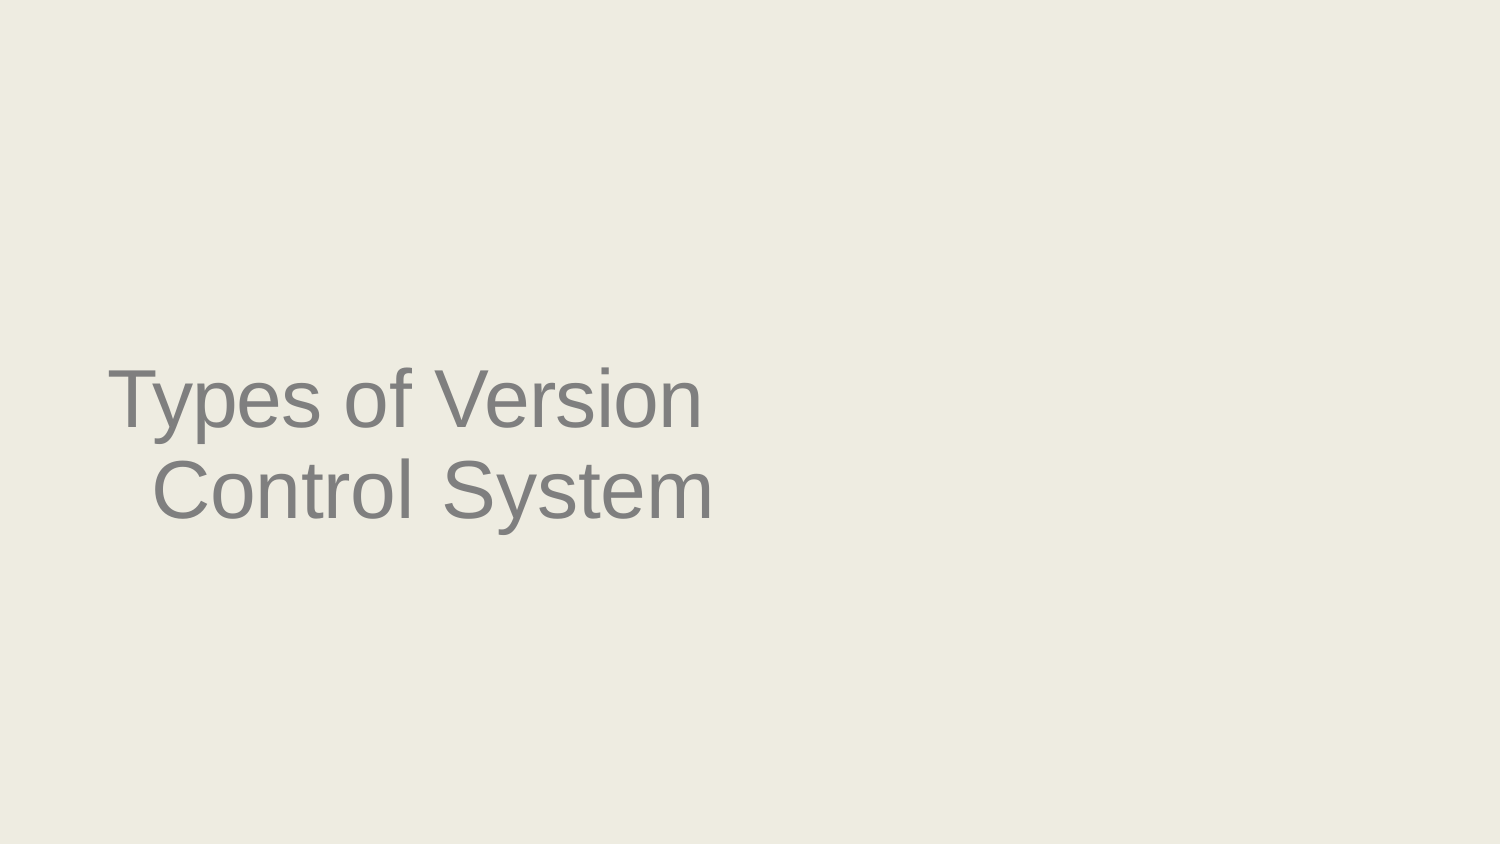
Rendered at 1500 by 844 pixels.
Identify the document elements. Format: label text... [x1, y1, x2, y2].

title Types of Version Control System [105, 340, 722, 536]
